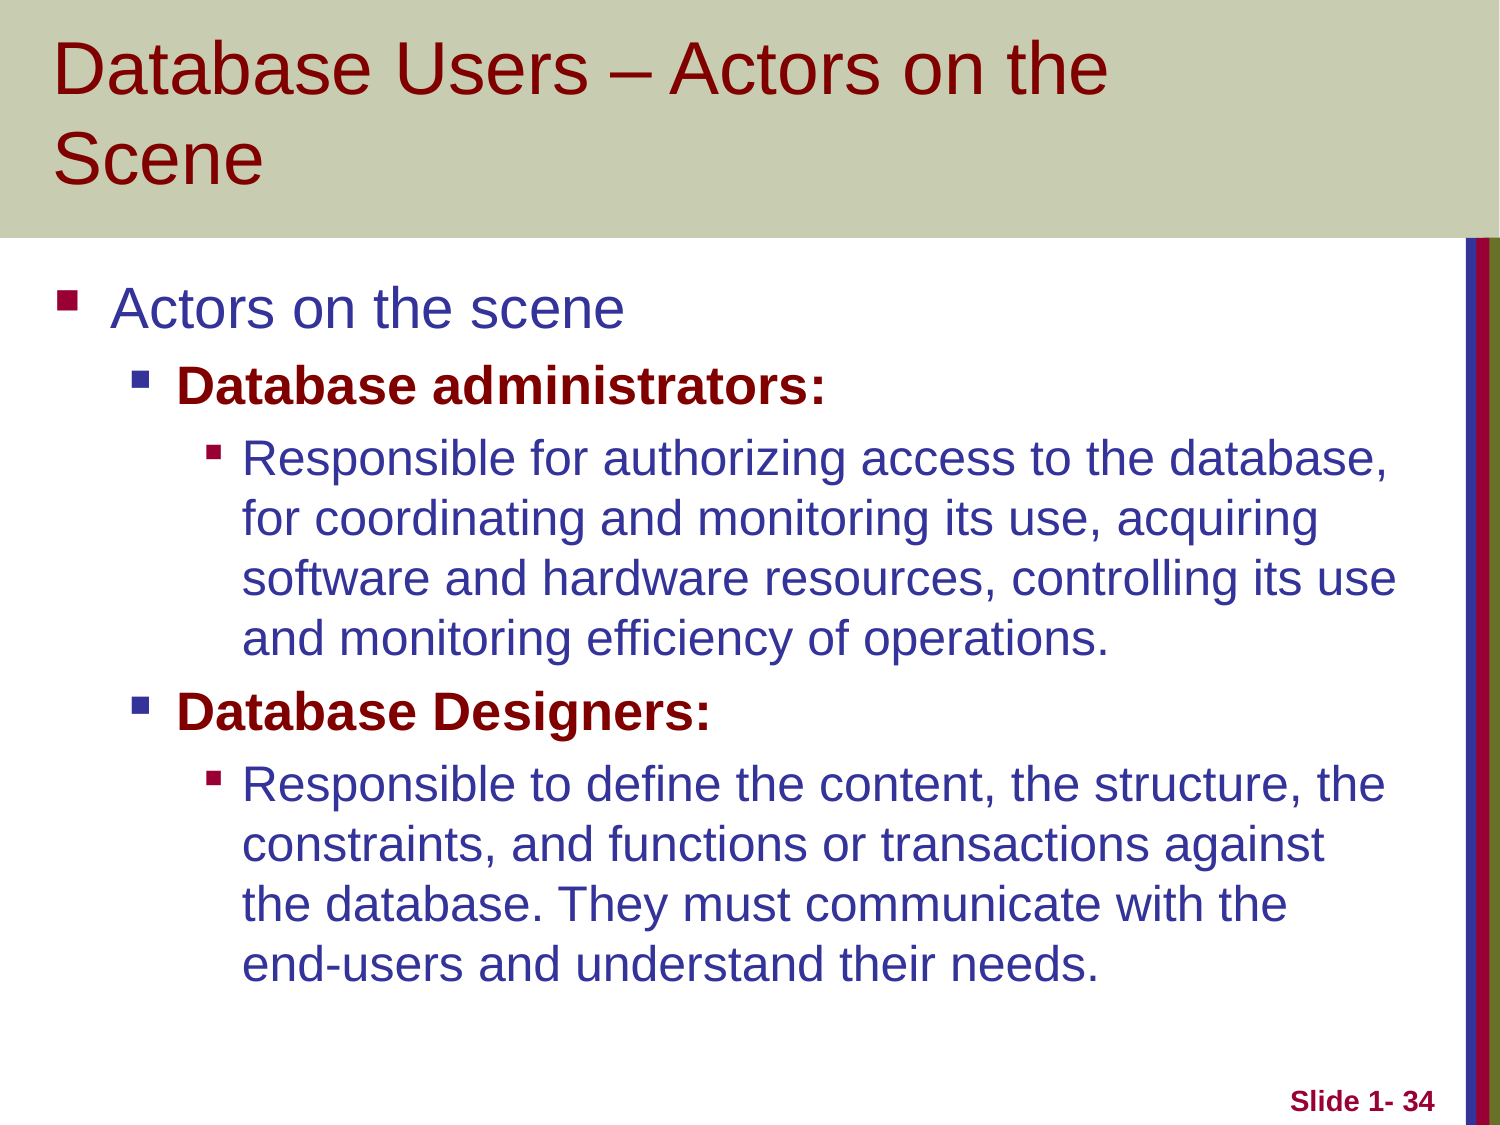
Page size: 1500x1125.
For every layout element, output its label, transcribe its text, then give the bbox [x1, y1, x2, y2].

title Database Users – Actors on the Scene [37, 43, 1317, 207]
list Actors on the scene Database administrators: Responsible for authorizing access to the database, for coordinating and monitoring its use, acquiring software and hardware resources, controlling its use and monitoring efficiency of operations. Database Designers: Responsible to define the content, the structure, the constraints, and functions or transactions against the database. They must communicate with the end-users and understand their needs. [39, 262, 1401, 1013]
slide_number Slide 1- 34 [1137, 1049, 1451, 1125]
